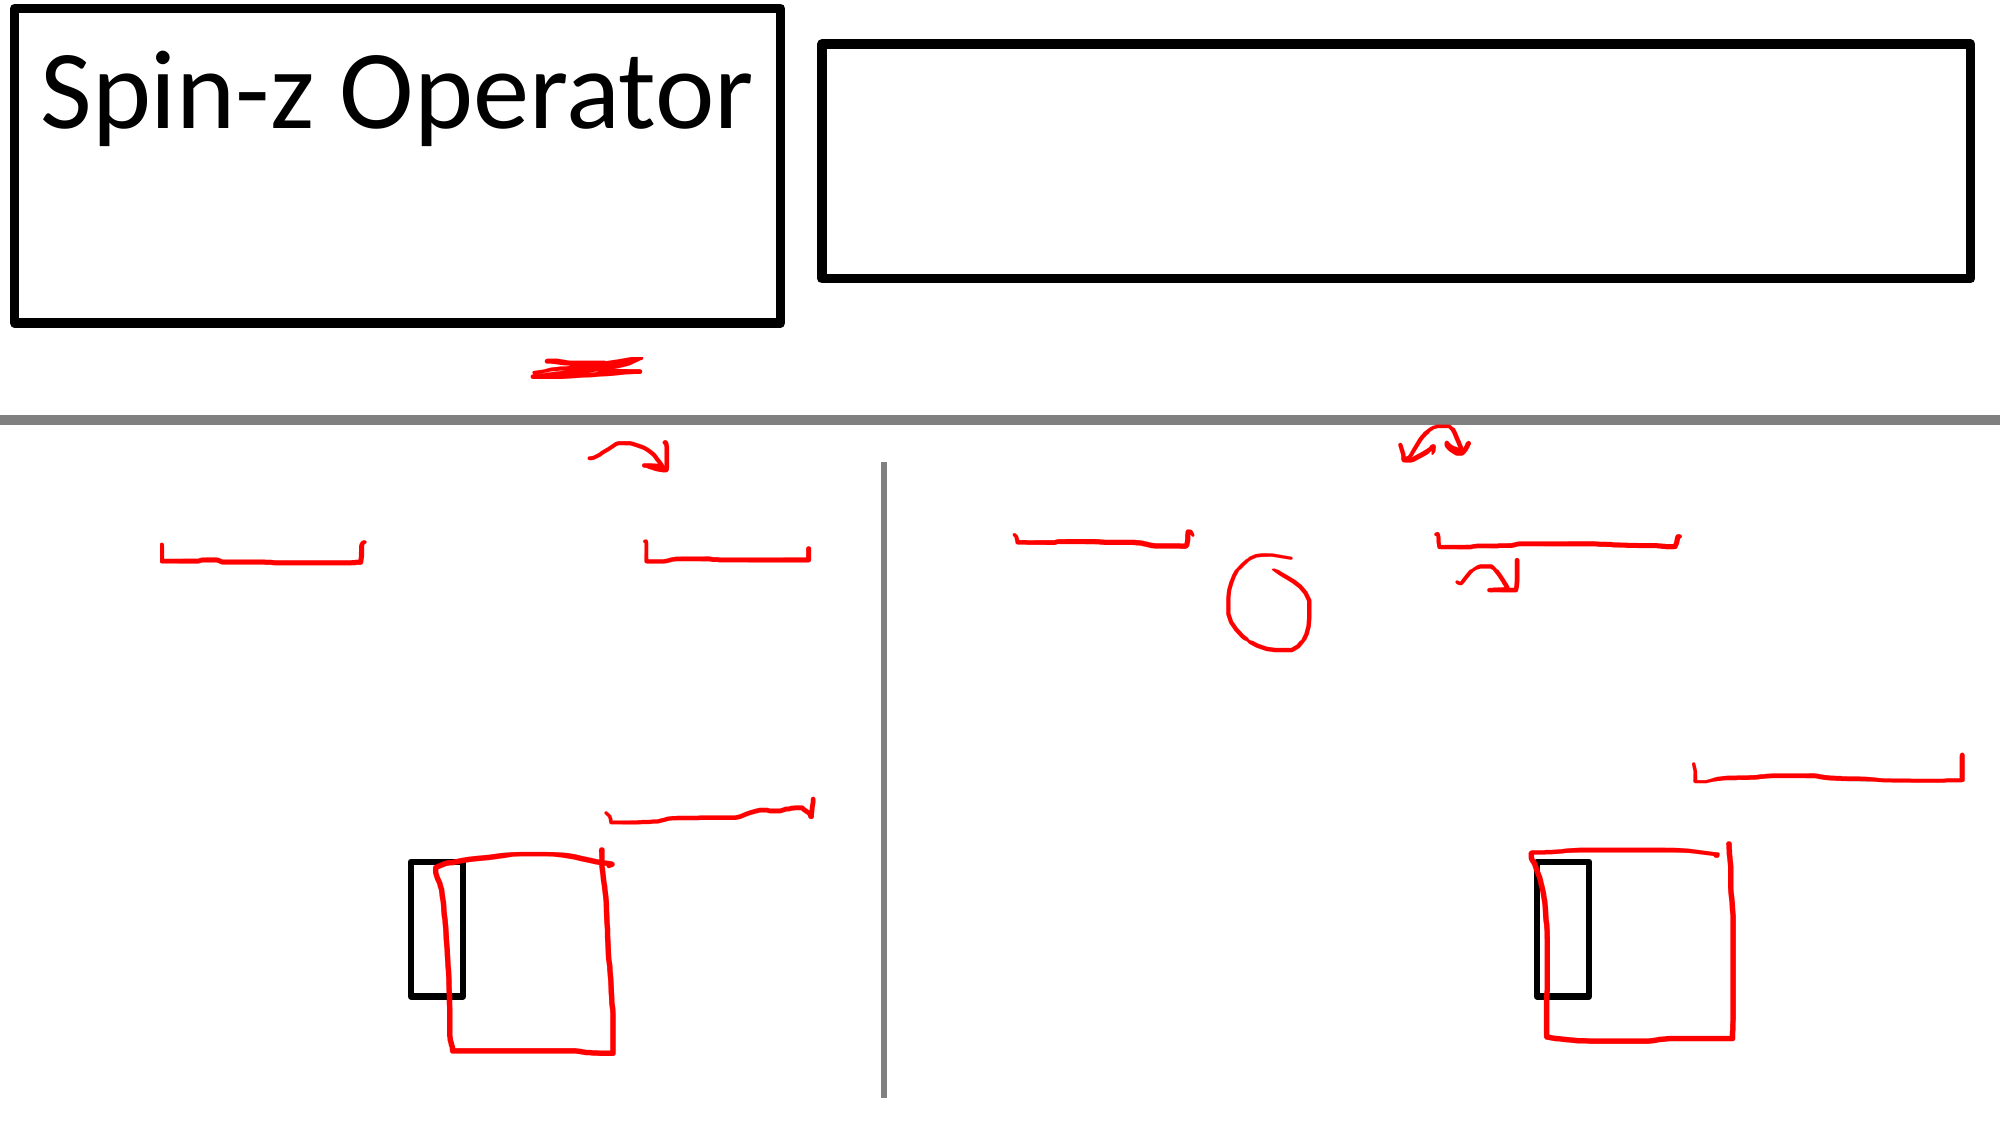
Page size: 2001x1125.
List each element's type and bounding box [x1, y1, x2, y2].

picture [160, 421, 1974, 1065]
picture [160, 357, 1974, 420]
